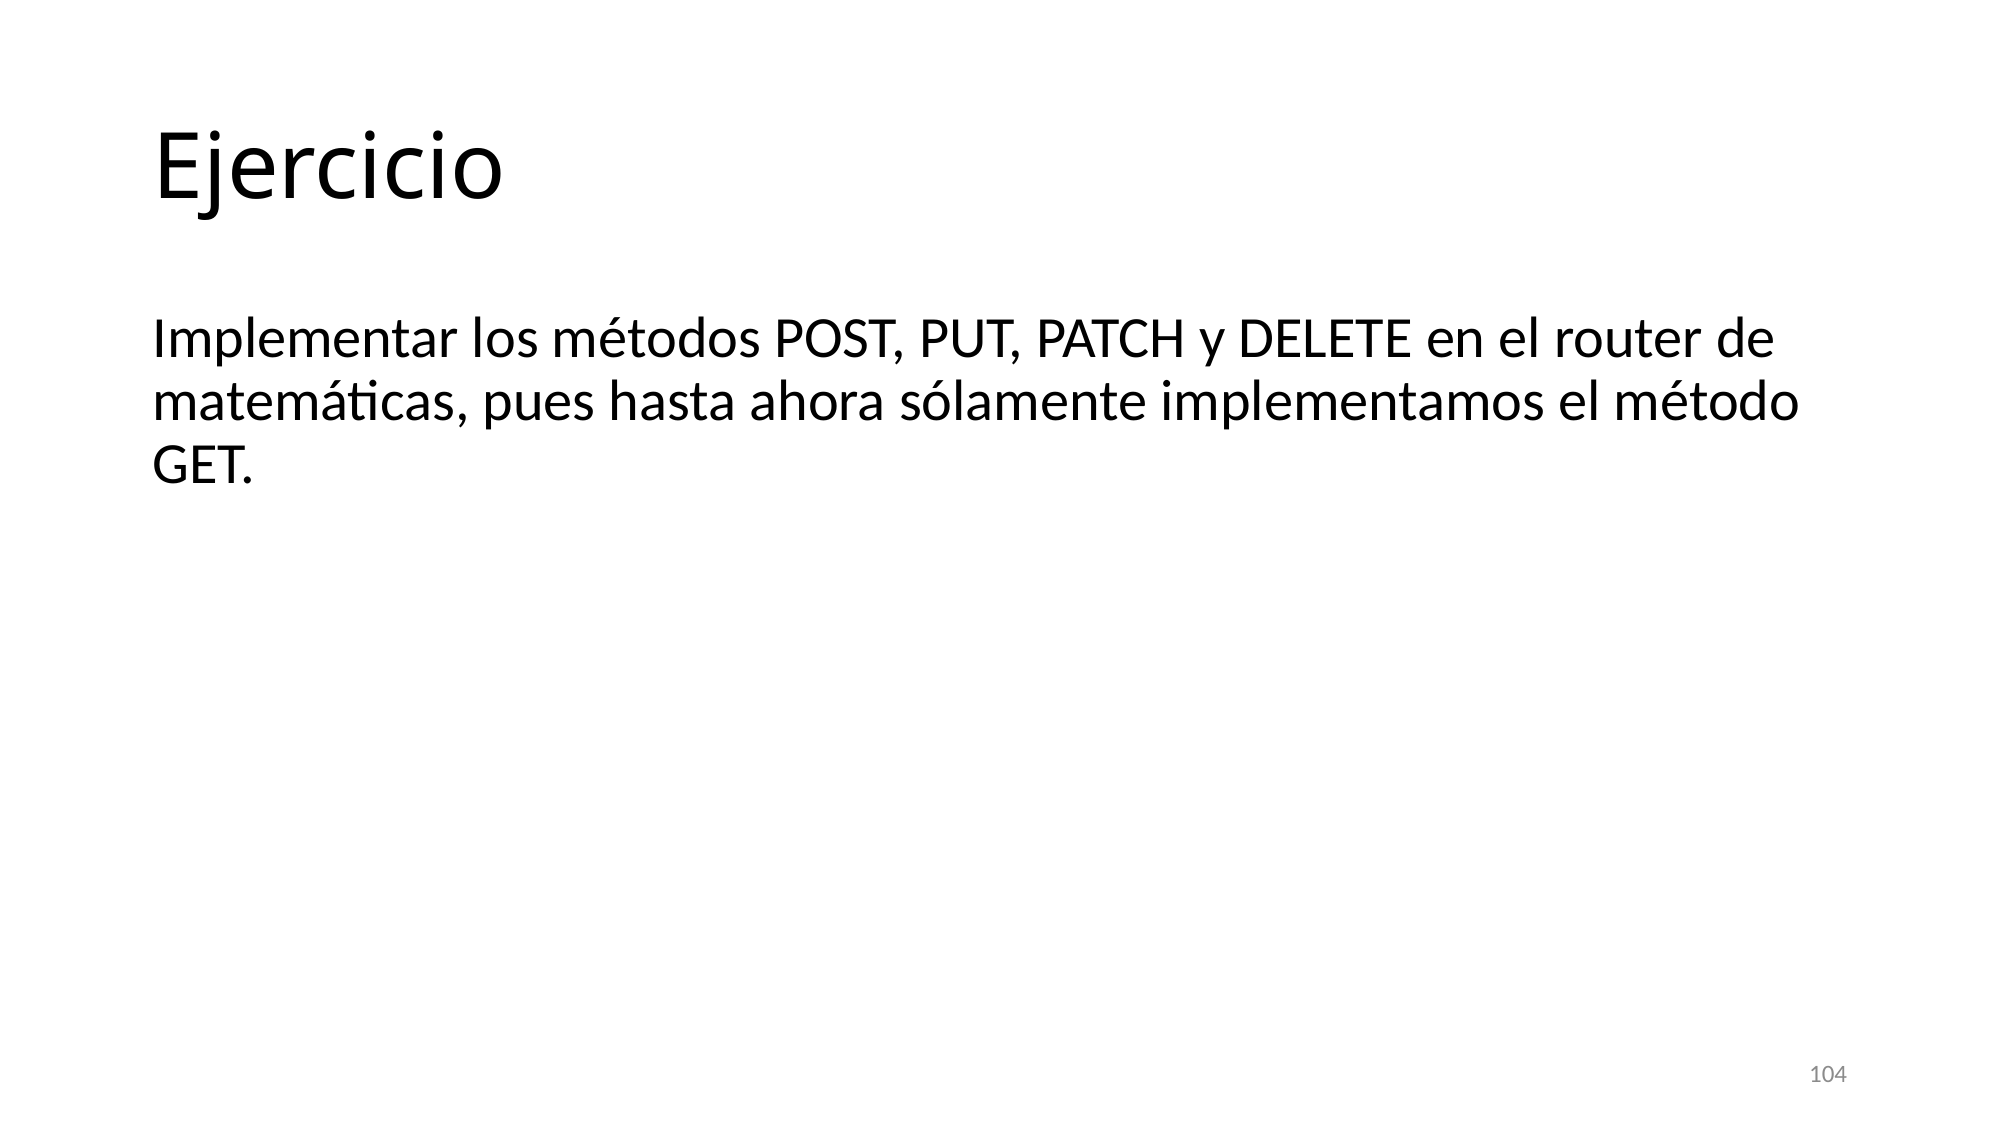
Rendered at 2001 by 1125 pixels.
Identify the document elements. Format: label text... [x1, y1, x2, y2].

list Implementar los métodos POST, PUT, PATCH y DELETE en el router de matemáticas, pues hasta ahora sólamente implementamos el método GET. [137, 299, 1863, 1014]
title Ejercicio [137, 59, 1863, 278]
slide_number 104 [1412, 1042, 1863, 1103]
